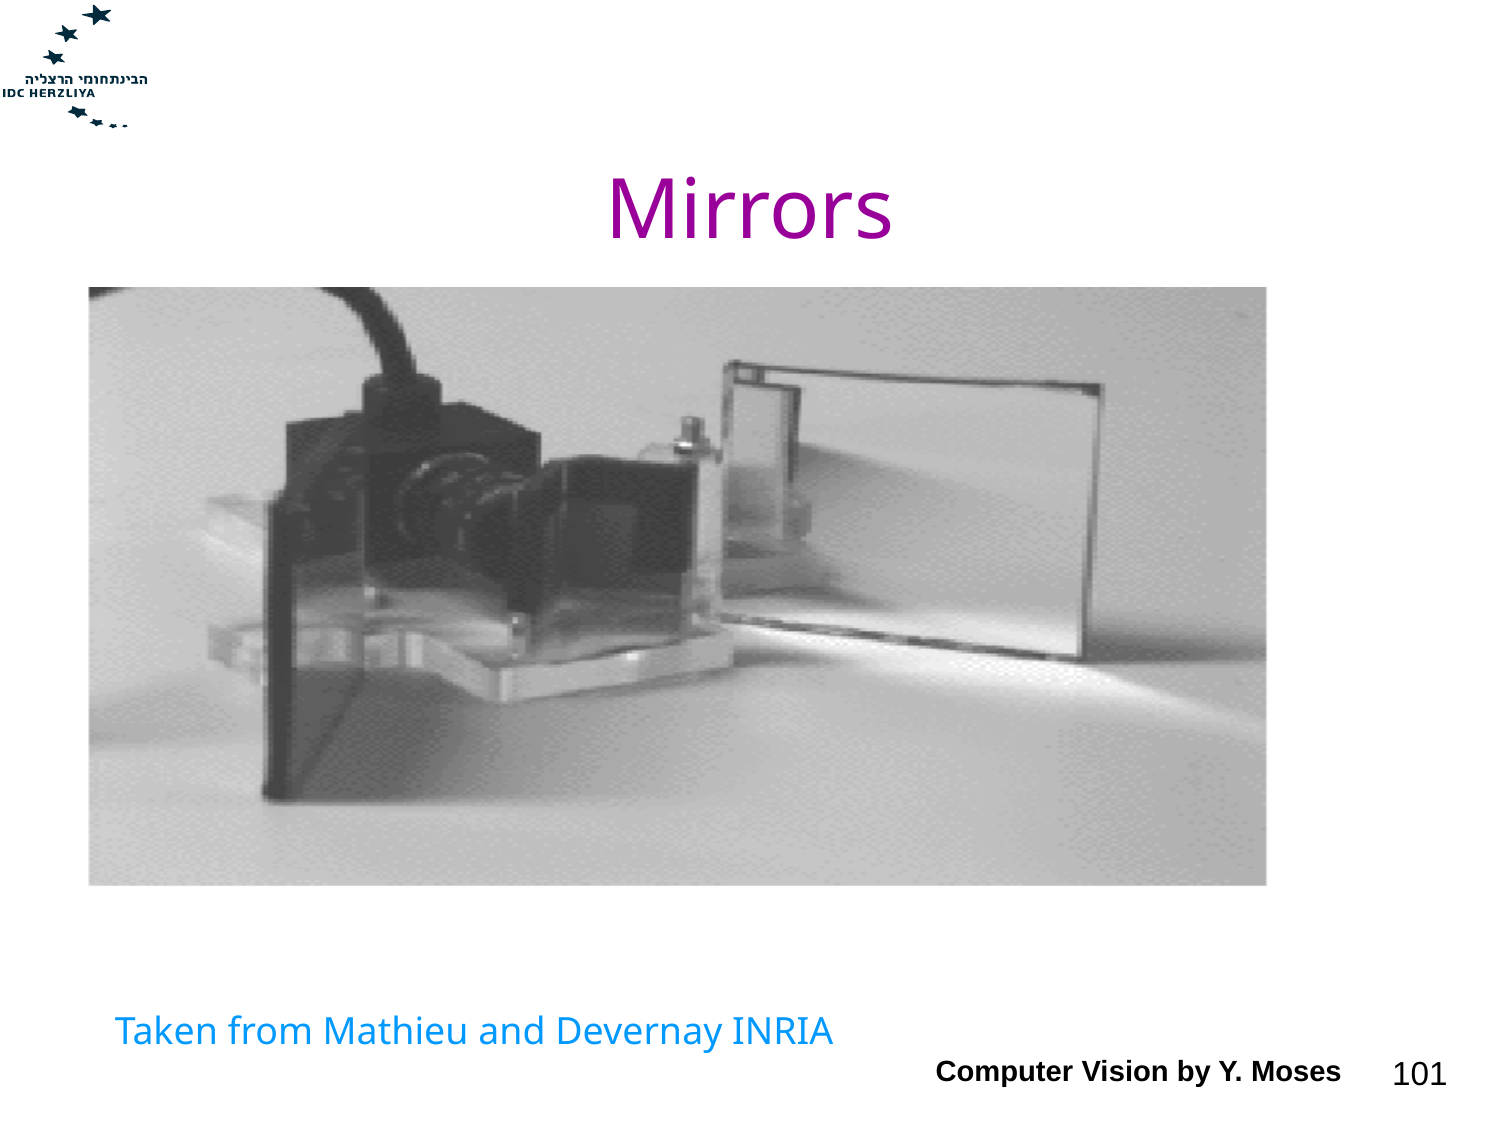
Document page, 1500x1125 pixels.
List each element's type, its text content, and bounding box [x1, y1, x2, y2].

slide_number 101 [1149, 1024, 1463, 1101]
title Mirrors [112, 74, 1388, 263]
text_box Taken from Mathieu and Devernay INRIA [99, 999, 1175, 1060]
picture [0, 0, 150, 134]
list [87, 287, 1276, 894]
footer Computer Vision by Y. Moses [901, 1019, 1377, 1096]
